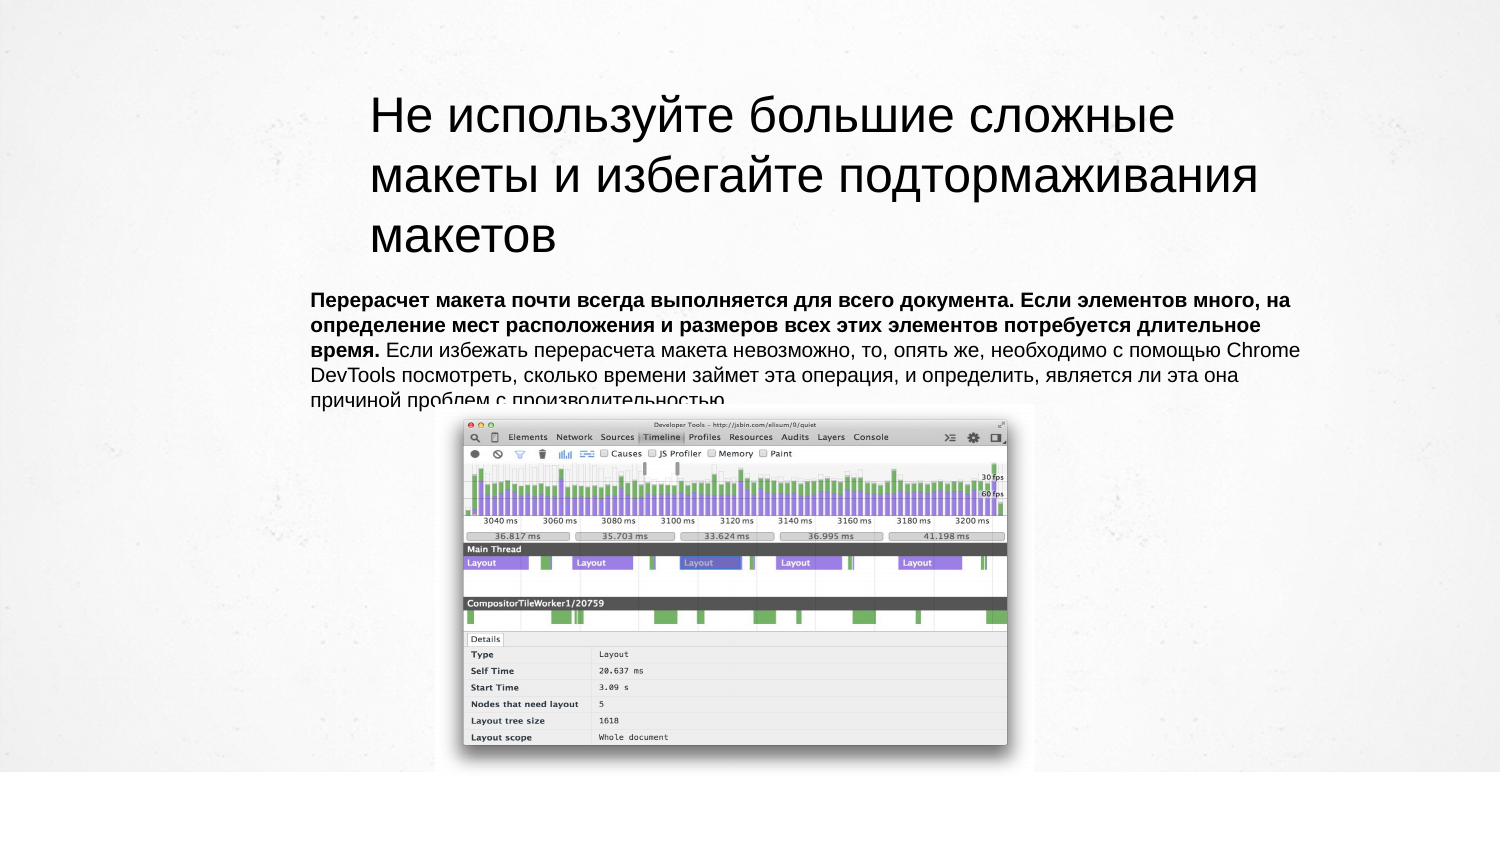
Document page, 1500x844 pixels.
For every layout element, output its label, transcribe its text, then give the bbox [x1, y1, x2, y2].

text_box Не используйте большие сложные макеты и избегайте подтормаживания макетов [354, 74, 1290, 259]
picture [0, 0, 1500, 781]
text_box Перерасчет макета почти всегда выполняется для всего документа. Если элементов много, на определение мест расположения и размеров всех этих элементов потребуется длительное время. Если избежать перерасчета макета невозможно, то, опять же, необходимо с помощью Chrome DevTools посмотреть, сколько времени займет эта операция, и определить, является ли эта она причиной проблем с производительностью. [295, 279, 1320, 412]
